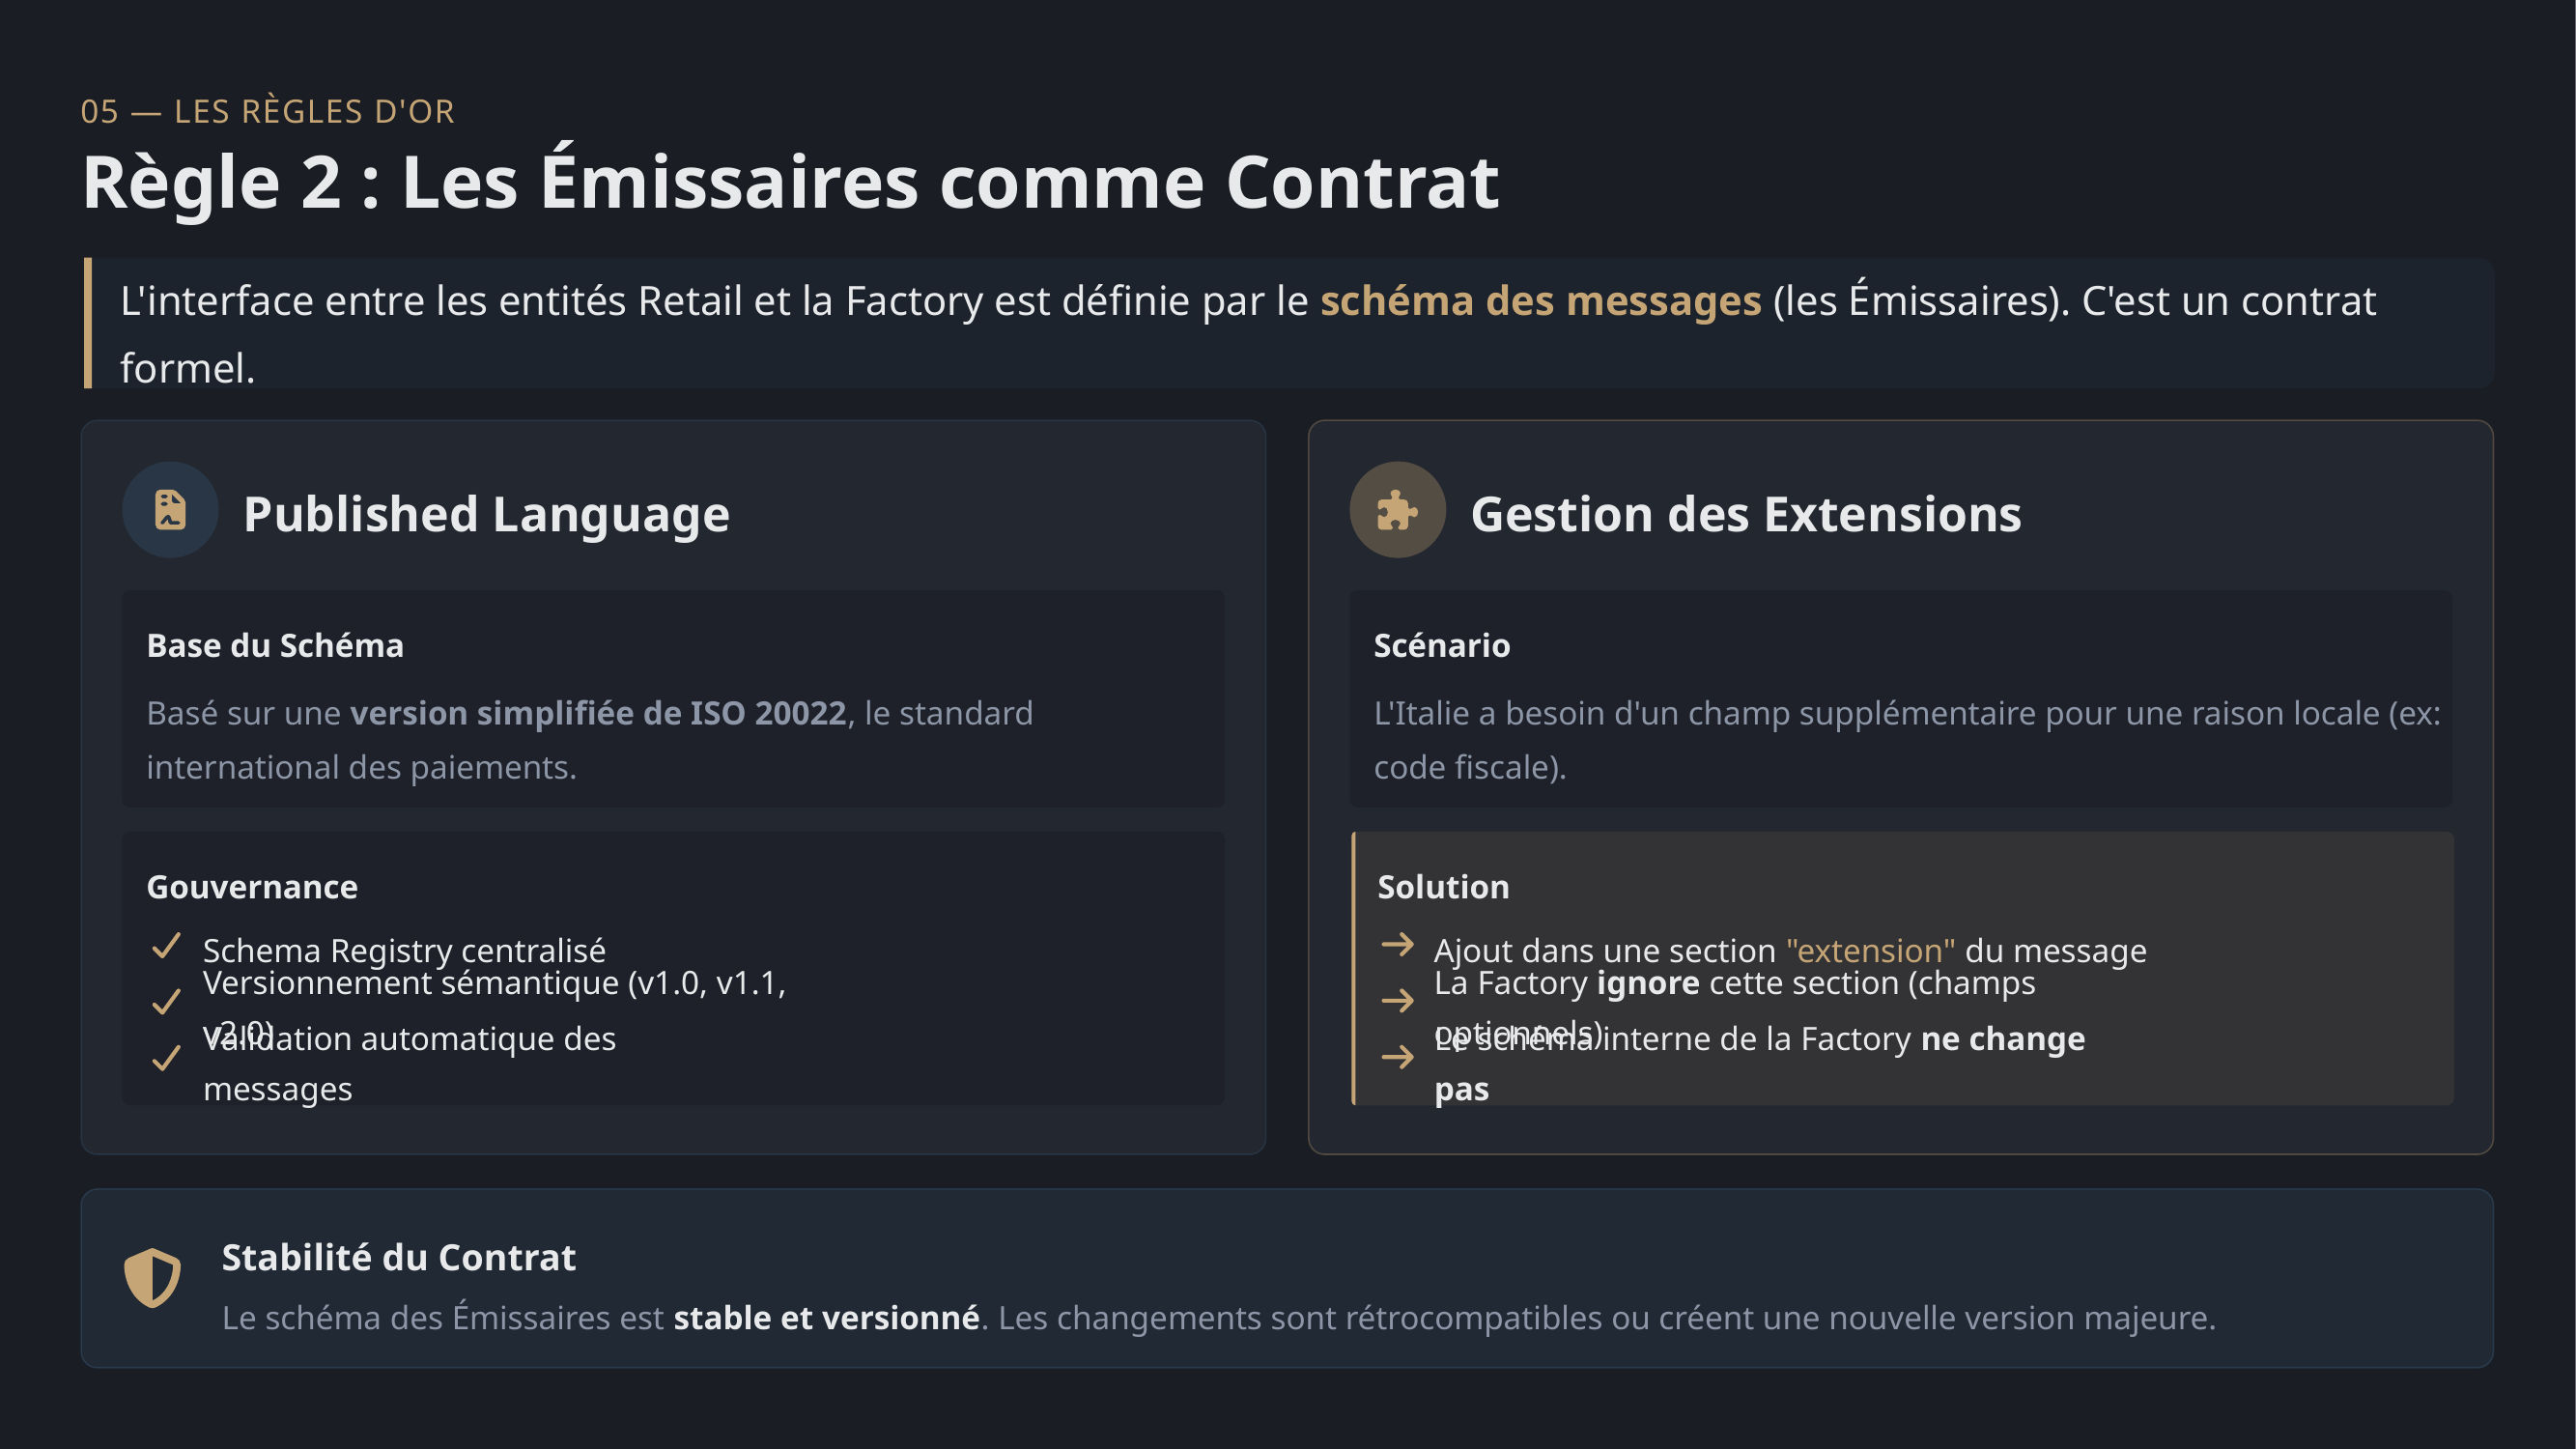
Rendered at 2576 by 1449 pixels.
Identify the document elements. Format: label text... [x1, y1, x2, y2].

text_box [1381, 988, 1414, 1013]
text_box Validation automatique des messages [202, 1033, 769, 1082]
text_box [152, 932, 181, 959]
text_box [1349, 461, 1447, 558]
text_box [1381, 1044, 1414, 1069]
text_box Scénario [1373, 613, 2445, 663]
text_box [152, 1044, 181, 1071]
text_box [1308, 420, 2494, 1155]
text_box Versionnement sémantique (v1.0, v1.1, v2.0) [202, 976, 853, 1025]
text_box Gouvernance [146, 855, 1217, 904]
text_box [122, 831, 1226, 1106]
text_box Stabilité du Contrat [221, 1222, 2480, 1279]
text_box L'Italie a besoin d'un champ supplémentaire pour une raison locale (ex: code fiscale). [1373, 678, 2445, 783]
text_box [1349, 589, 2453, 808]
text_box Ajout dans une section "extension" du message [1433, 920, 2181, 969]
text_box [1356, 831, 2455, 1106]
text_box [122, 589, 1226, 808]
text_box Règle 2 : Les Émissaires comme Contrat [80, 145, 2532, 226]
text_box [122, 461, 219, 558]
text_box 05 — LES RÈGLES D'OR [80, 80, 2511, 129]
text_box [1351, 831, 1356, 1106]
text_box La Factory ignore cette section (champs optionnels) [1433, 976, 2197, 1025]
text_box Gestion des Extensions [1470, 477, 2056, 542]
text_box L'interface entre les entités Retail et la Factory est définie par le schéma des messages (les Émissaires). C'est un contrat formel. [120, 289, 2483, 356]
text_box [1377, 489, 1419, 530]
text_box [81, 420, 1266, 1155]
text_box [124, 1248, 182, 1309]
text_box [155, 489, 186, 530]
text_box Schema Registry centralisé [202, 920, 608, 969]
text_box Le schéma des Émissaires est stable et versionné. Les changements sont rétrocompatibles ou créent une nouvelle version majeure. [221, 1286, 2478, 1335]
text_box Basé sur une version simplifiée de ISO 20022, le standard international des paiements. [146, 678, 1217, 783]
text_box [152, 988, 181, 1015]
text_box [81, 1188, 2494, 1368]
text_box Published Language [242, 477, 758, 542]
text_box Solution [1377, 855, 2447, 904]
text_box [84, 257, 93, 389]
text_box [1381, 931, 1414, 957]
text_box Base du Schéma [146, 613, 1217, 663]
text_box [93, 257, 2495, 389]
text_box Le schéma interne de la Factory ne change pas [1433, 1033, 2123, 1082]
